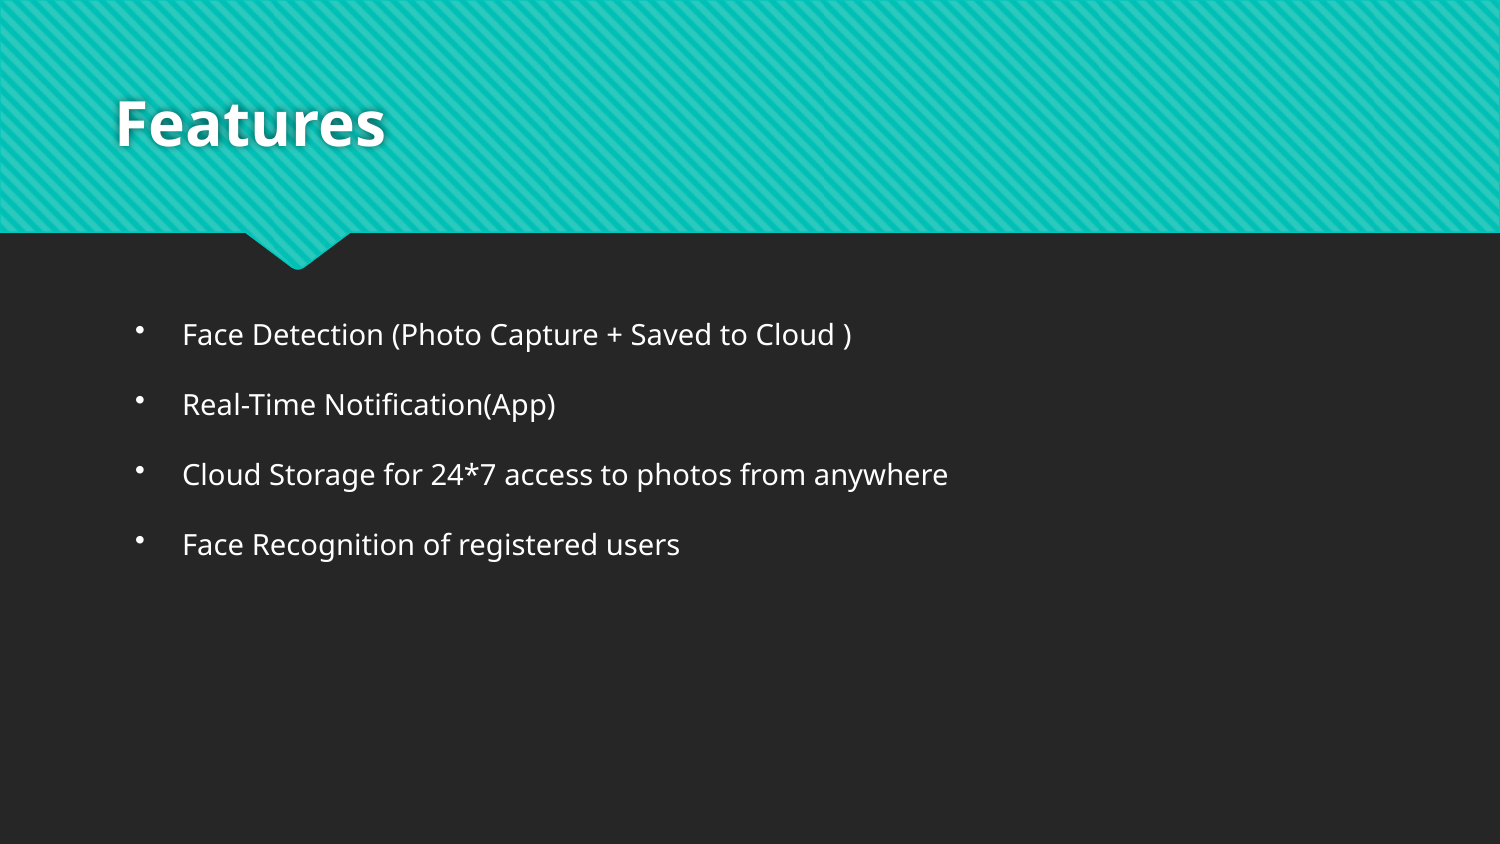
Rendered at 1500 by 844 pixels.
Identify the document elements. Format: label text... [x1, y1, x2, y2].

title Features [99, 55, 1401, 175]
text_box Face Detection (Photo Capture + Saved to Cloud ) Real-Time Notification(App) Cloud Storage for 24*7 access to photos from anywhere Face Recognition of registered users [82, 301, 1336, 844]
